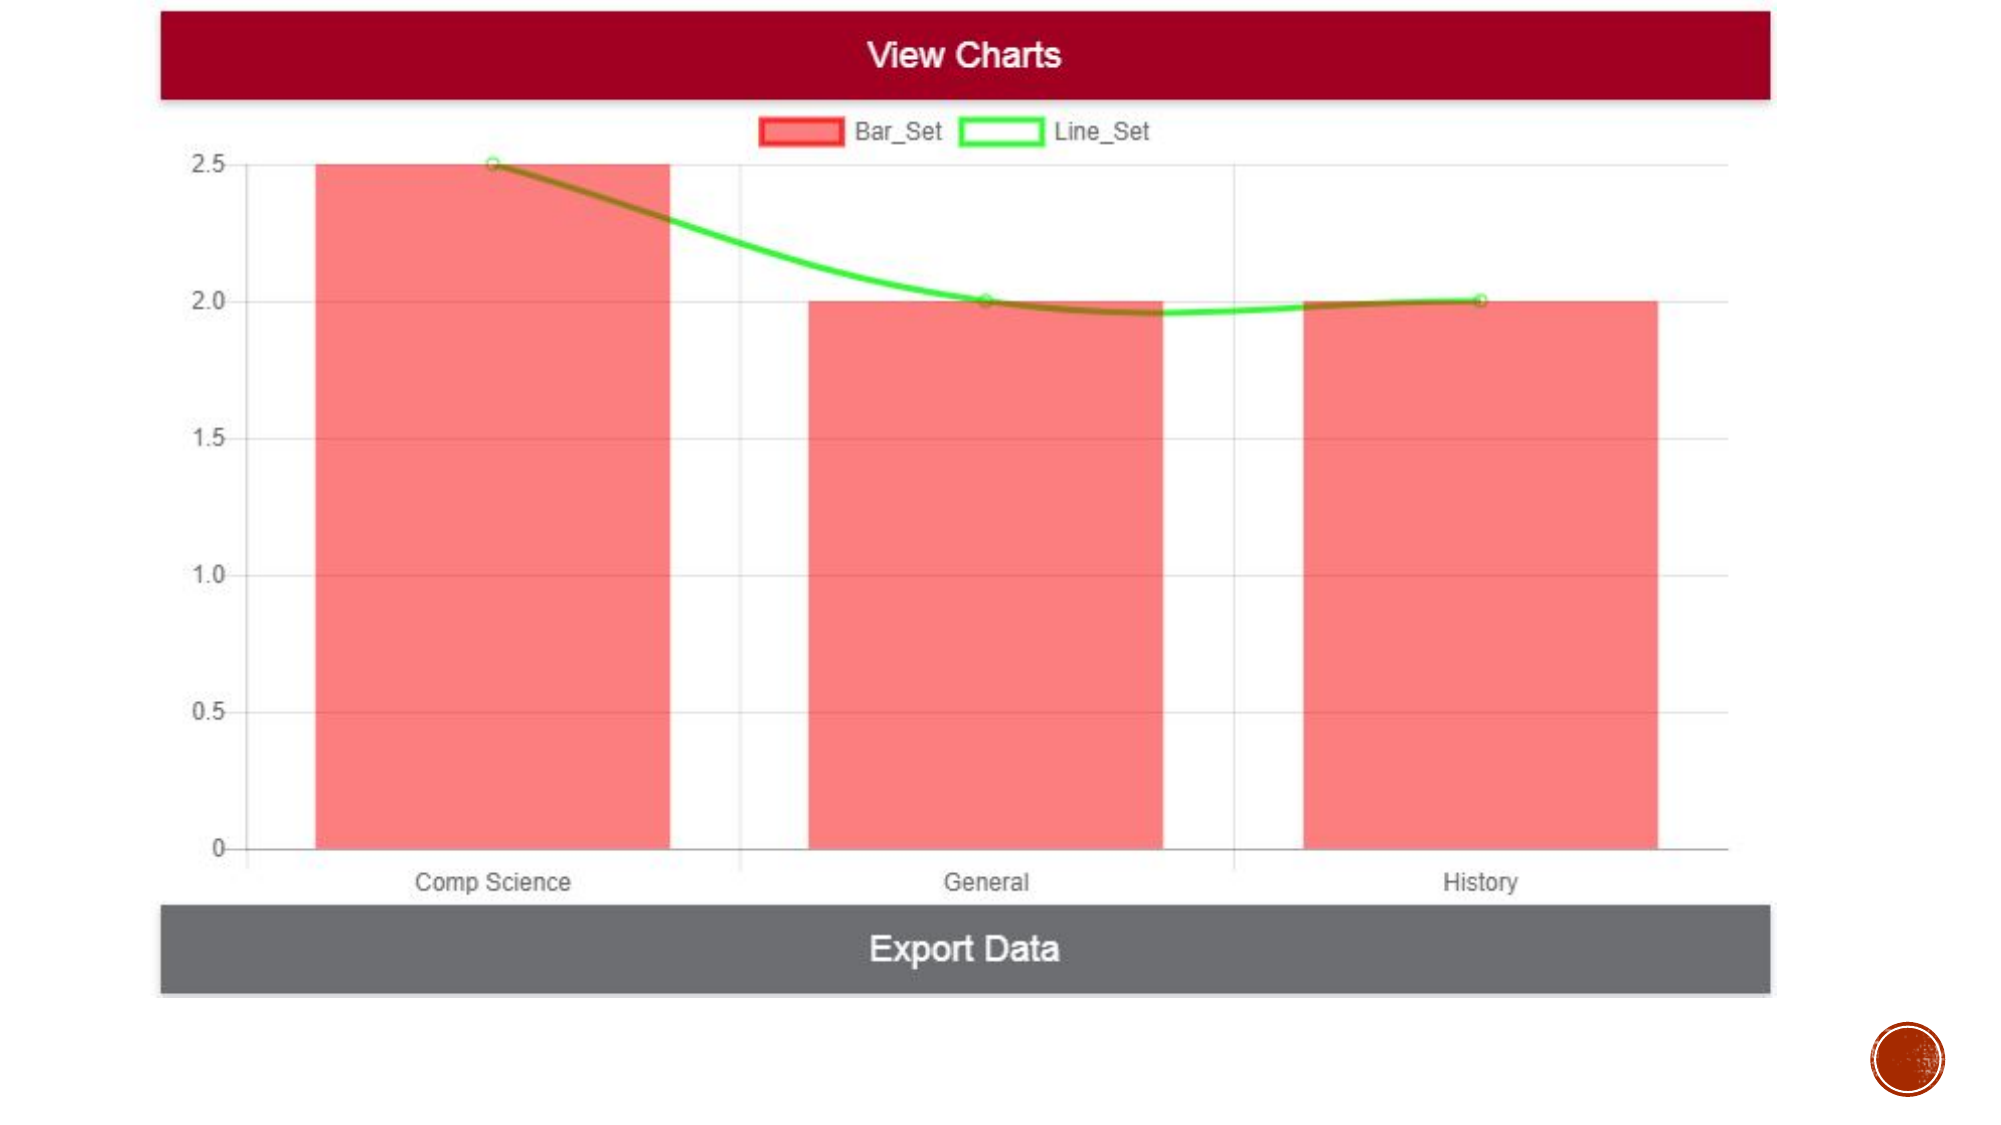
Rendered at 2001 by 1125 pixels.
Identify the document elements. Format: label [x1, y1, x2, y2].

picture [103, 0, 1777, 998]
